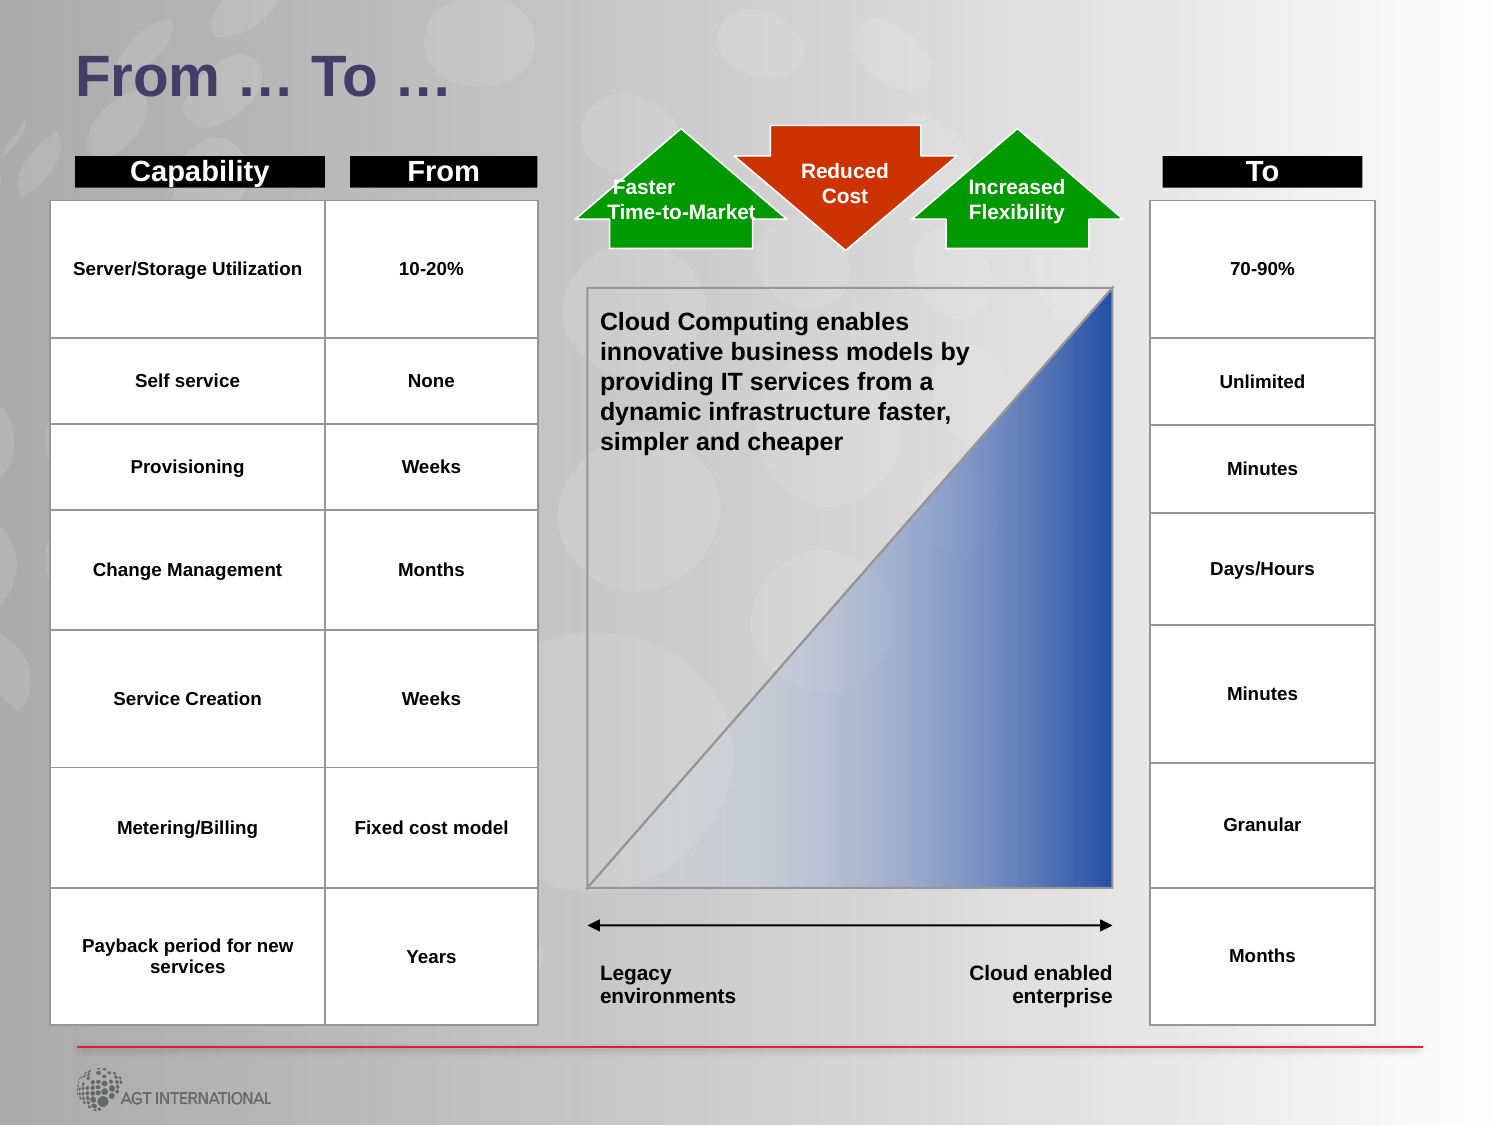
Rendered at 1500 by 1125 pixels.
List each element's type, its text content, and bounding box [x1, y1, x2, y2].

text_box Legacy environments [600, 962, 788, 1008]
table_cell None [326, 339, 537, 423]
table_header 10-20% [326, 201, 537, 337]
table_cell Weeks [326, 631, 537, 767]
text_box To [1162, 156, 1363, 188]
table_cell Provisioning [51, 425, 324, 509]
table_header 70-90% [1151, 201, 1374, 337]
table_cell Granular [1151, 764, 1374, 887]
text_box [587, 919, 1113, 932]
table_cell Days/Hours [1151, 514, 1374, 624]
table_cell Service Creation [51, 631, 324, 767]
table_cell Self service [51, 339, 324, 423]
table_cell Fixed cost model [326, 768, 537, 887]
table_cell Unlimited [1151, 339, 1374, 424]
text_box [587, 287, 1113, 889]
table_cell Metering/Billing [51, 768, 324, 887]
table_cell Minutes [1151, 626, 1374, 762]
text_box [574, 125, 1124, 251]
title From … To … [75, 38, 1425, 226]
table_cell Months [1151, 889, 1374, 1024]
text_box Cloud enabled enterprise [924, 962, 1113, 1008]
table_header Server/Storage Utilization [51, 201, 324, 337]
text_box From [350, 156, 538, 188]
table_cell Years [326, 889, 537, 1024]
text_box Capability [75, 156, 325, 188]
table_cell Minutes [1151, 426, 1374, 512]
table_cell Weeks [326, 425, 537, 509]
table_cell Payback period for new services [51, 889, 324, 1024]
table_cell Months [326, 511, 537, 629]
table_cell Change Management [51, 511, 324, 629]
